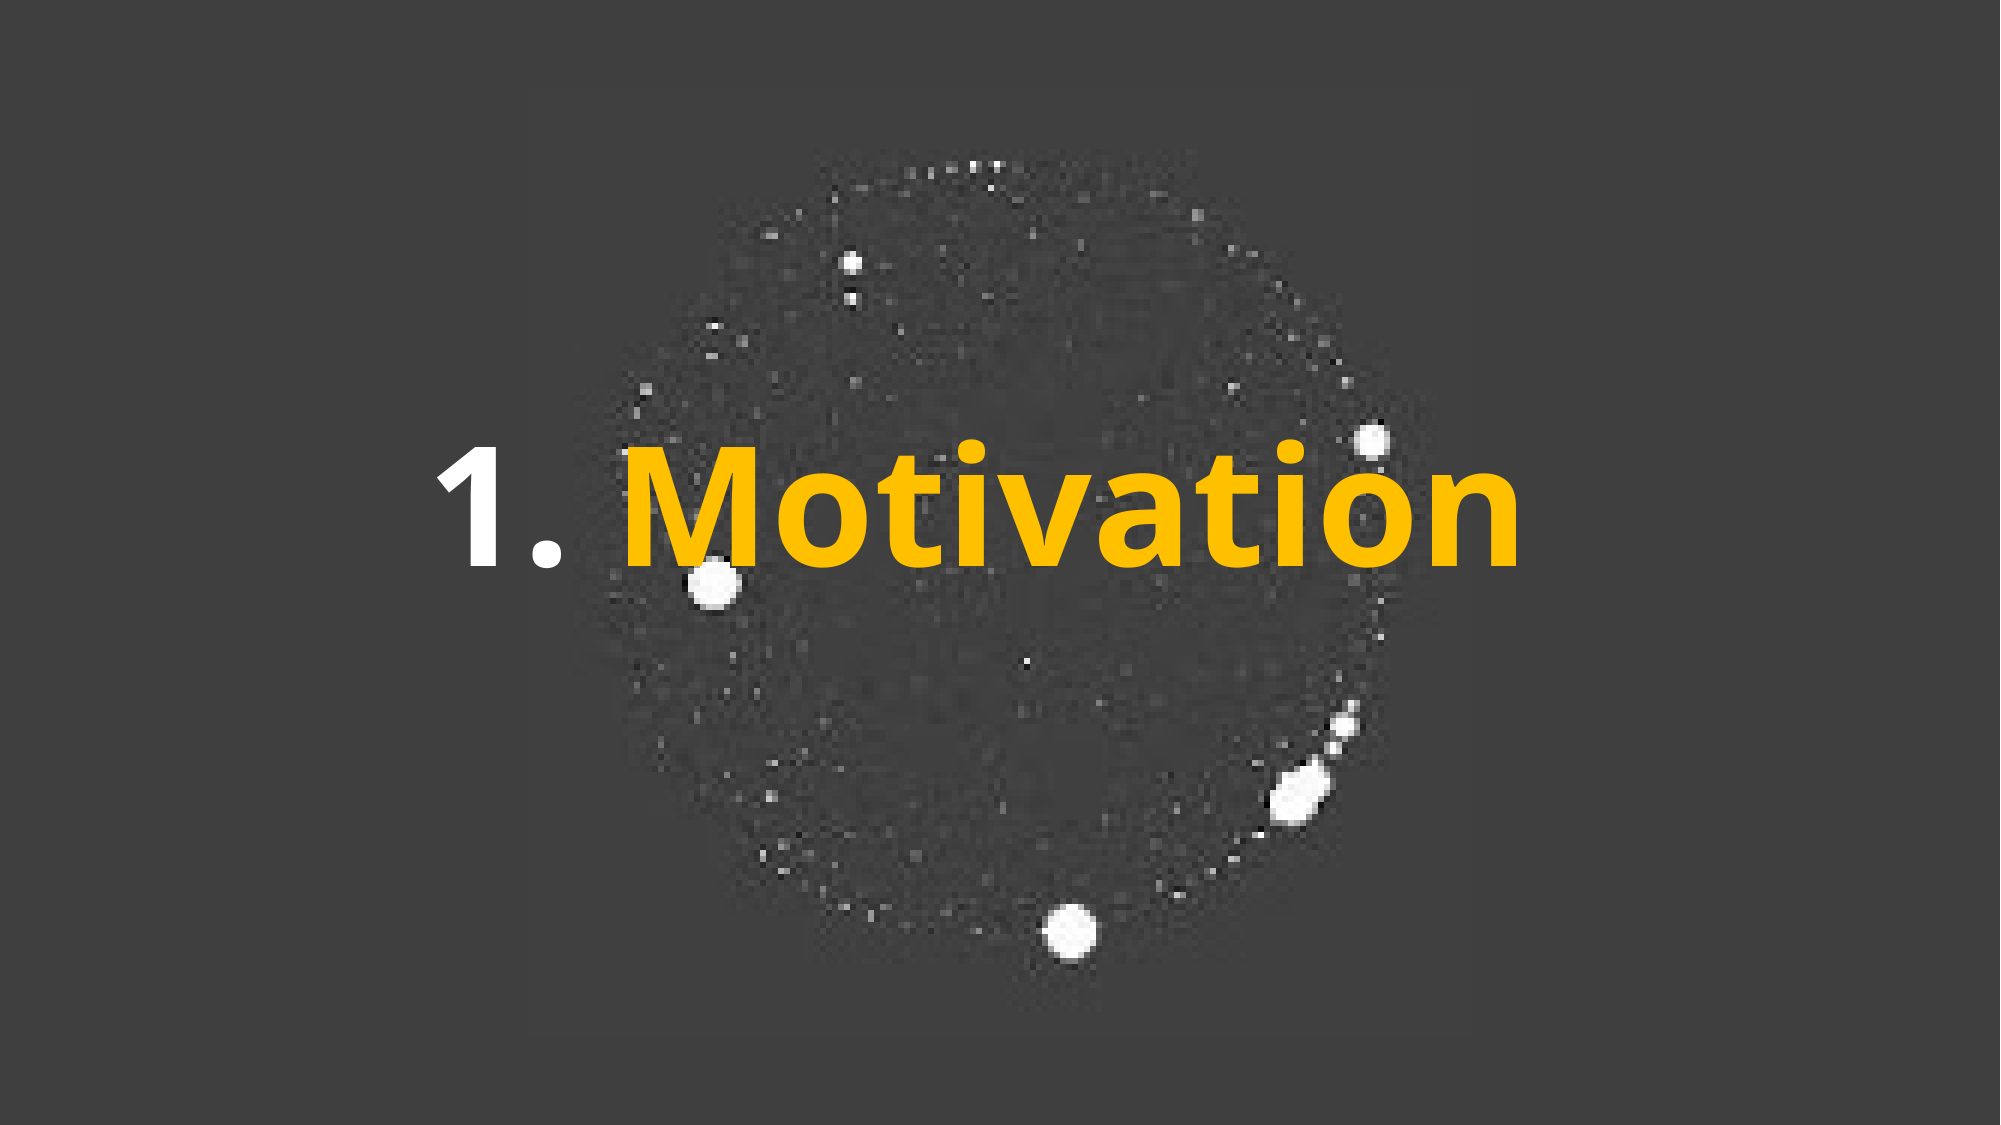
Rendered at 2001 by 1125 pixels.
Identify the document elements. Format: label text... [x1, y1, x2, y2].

list 1. Motivation [386, 415, 1614, 563]
picture [526, 88, 1474, 415]
picture [526, 563, 1474, 1037]
